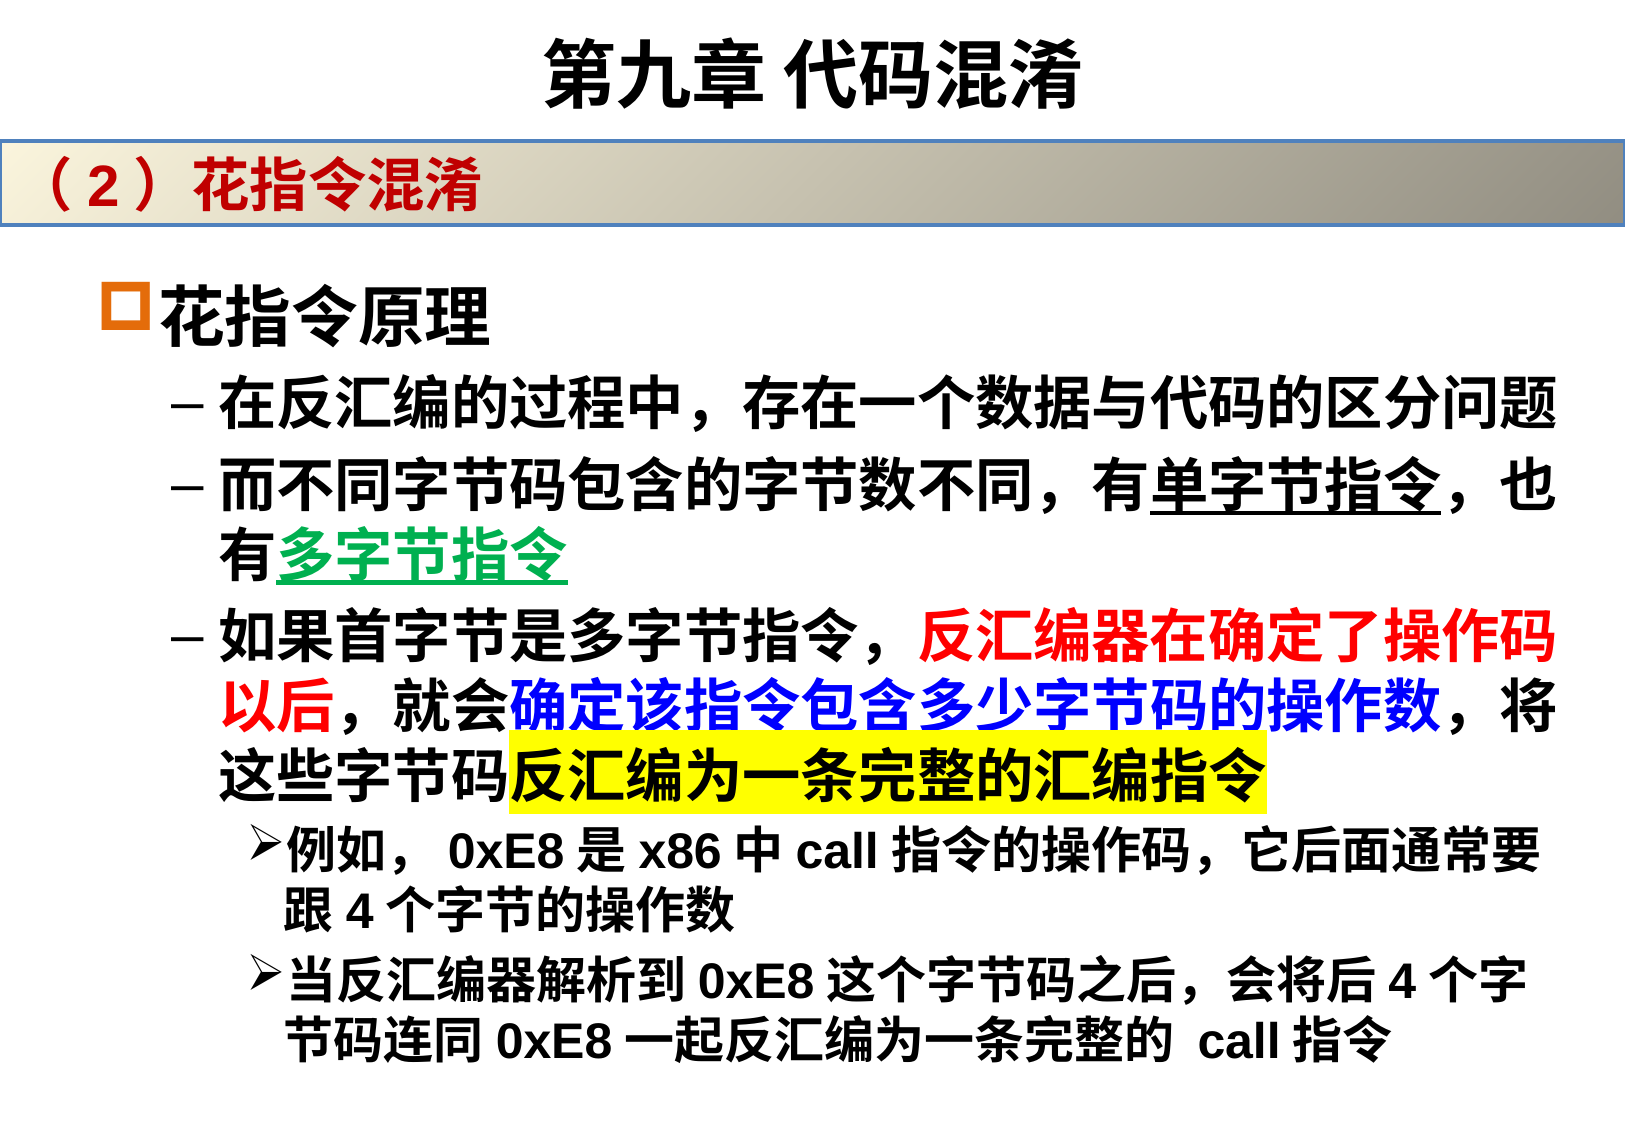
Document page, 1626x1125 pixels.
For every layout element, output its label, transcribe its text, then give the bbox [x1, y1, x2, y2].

title 第九章 代码混淆 [81, 19, 1544, 126]
list 花指令原理 在反汇编的过程中，存在一个数据与代码的区分问题 而不同字节码包含的字节数不同，有单字节指令，也有多字节指令 如果首字节是多字节指令，反汇编器在确定了操作码以后，就会确定该指令包含多少字节码的操作数，将这些字节码反汇编为一条完整的汇编指令 例如，0xE8是x86中call指令的操作码，它后面通常要跟4个字节的操作数 当反汇编器解析到0xE8这个字节码之后，会将后4个字节码连同0xE8一起反汇编为一条完整的 call指令 [81, 267, 1593, 1118]
text_box （2）花指令混淆 [0, 139, 1625, 227]
